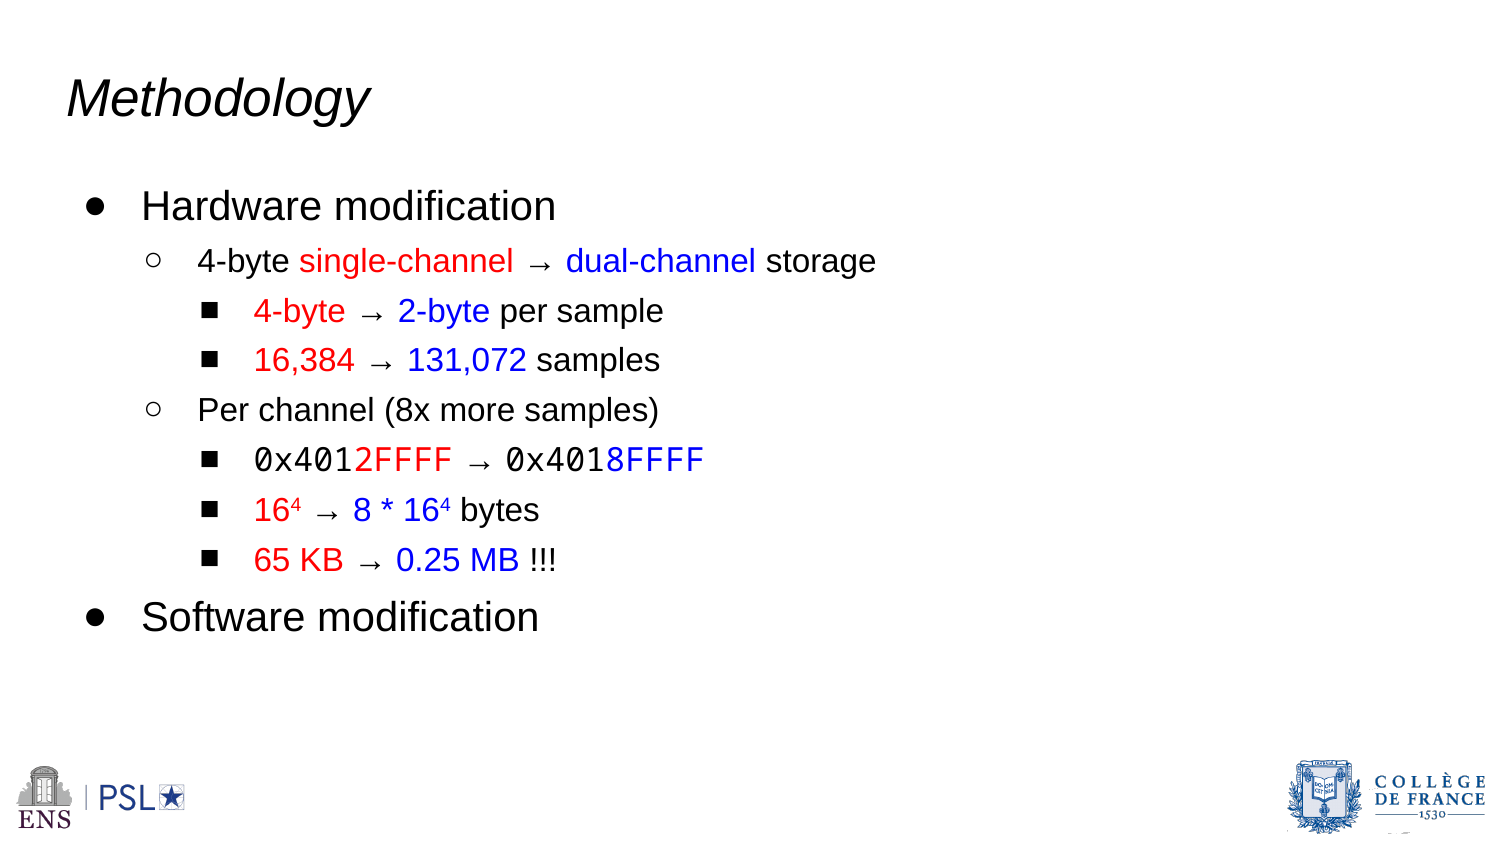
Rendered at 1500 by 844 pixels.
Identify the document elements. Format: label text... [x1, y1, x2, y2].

title Methodology [51, 48, 1449, 142]
list Hardware modification 4-byte single-channel → dual-channel storage 4-byte → 2-byte per sample 16,384 → 131,072 samples Per channel (8x more samples) 0x4012FFFF → 0x4018FFFF 164 → 8 * 164 bytes 65 KB → 0.25 MB !!! Software modification [51, 151, 1449, 712]
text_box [13, 755, 1485, 838]
